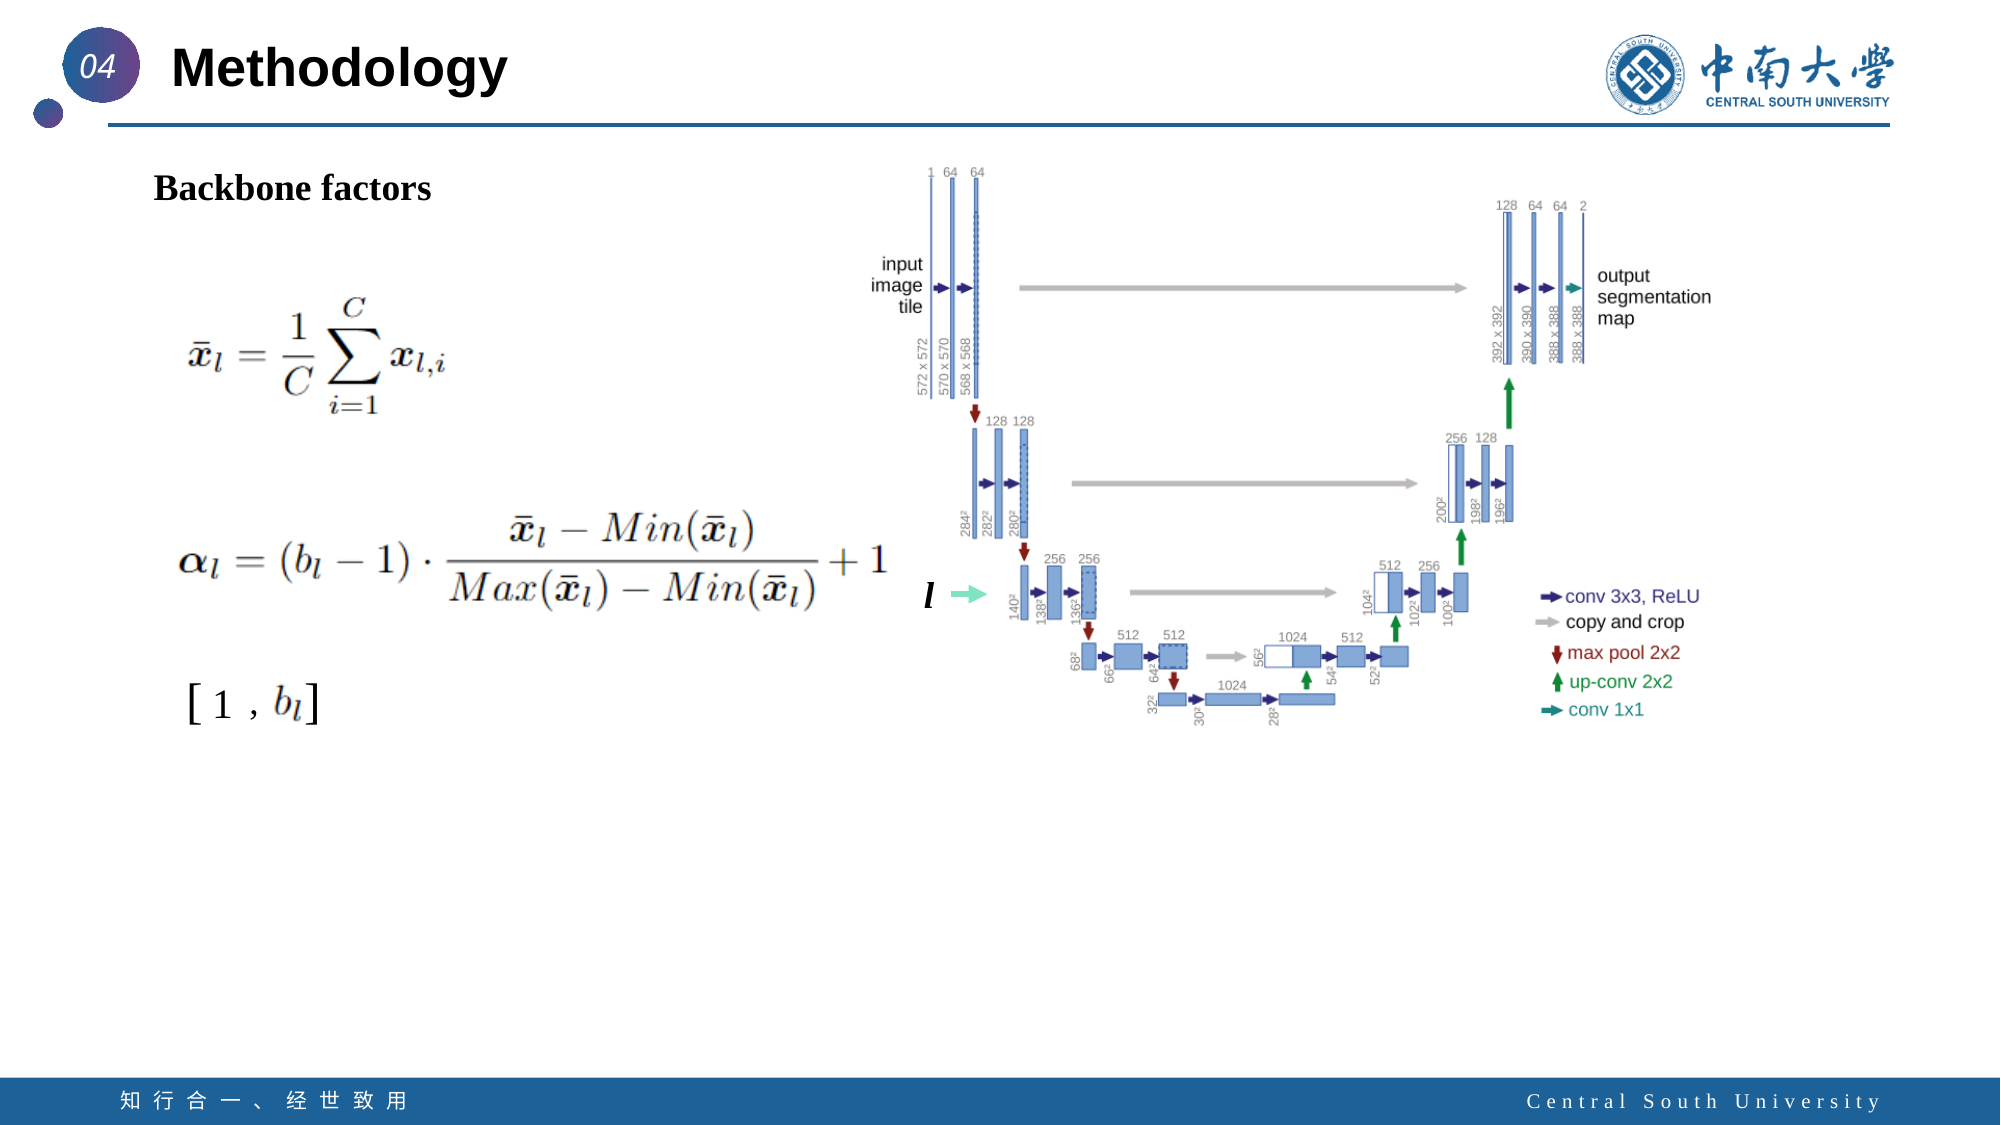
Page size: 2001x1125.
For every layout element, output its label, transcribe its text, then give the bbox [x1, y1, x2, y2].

picture [1595, 28, 1907, 121]
picture [267, 678, 312, 726]
text_box Methodology [171, 23, 531, 107]
text_box Central South University [1511, 1080, 1894, 1120]
text_box ] [289, 661, 328, 736]
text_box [33, 26, 153, 128]
text_box 知行合一、经世致用 [105, 1080, 423, 1120]
text_box [158, 0, 1050, 118]
text_box [ [171, 661, 218, 736]
text_box , [248, 669, 274, 730]
text_box Backbone factors [138, 155, 454, 216]
text_box 1 [197, 669, 248, 735]
picture [152, 158, 1711, 736]
text_box [0, 1077, 2000, 1125]
picture [171, 290, 464, 426]
